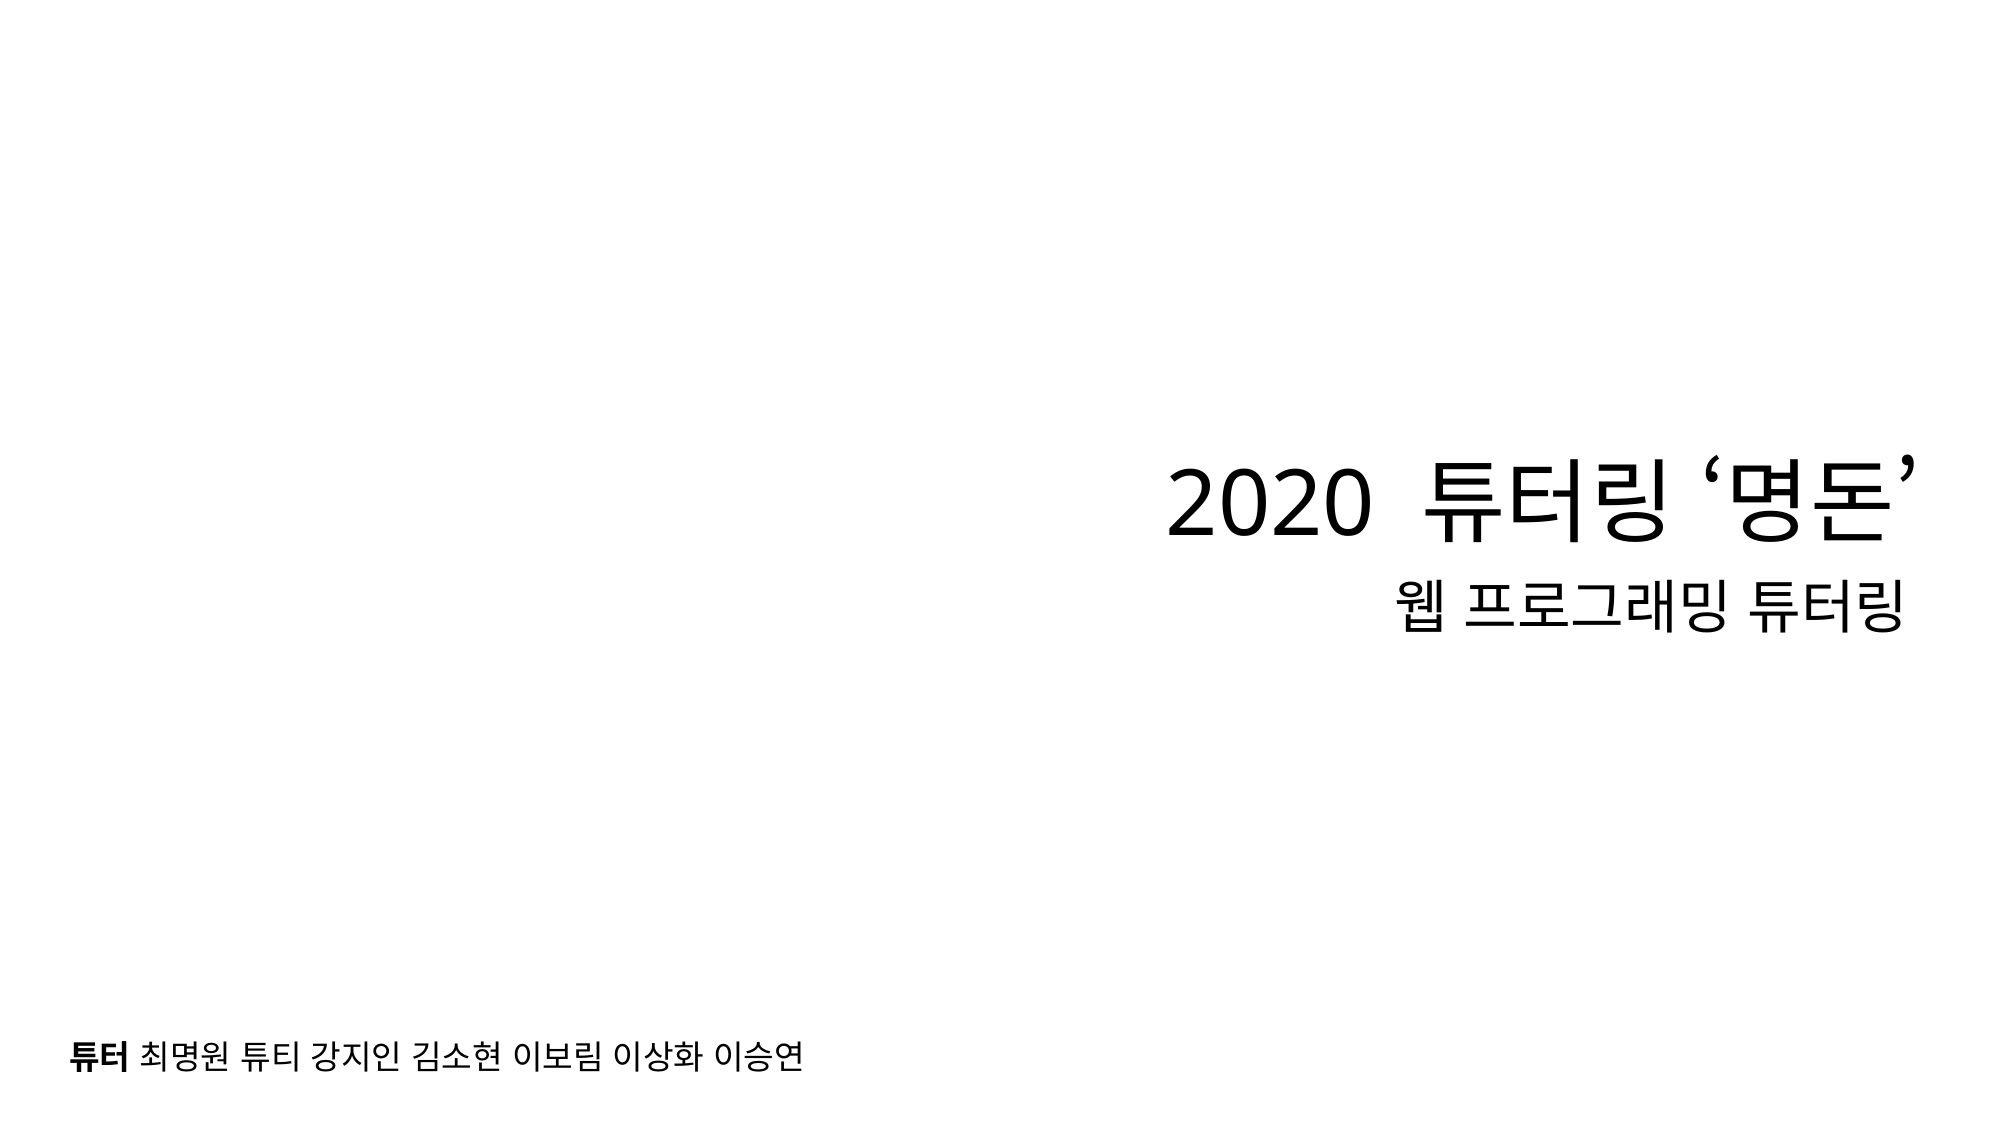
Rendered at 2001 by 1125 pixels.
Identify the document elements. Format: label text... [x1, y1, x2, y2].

text_box 2020 튜터링 ‘명돈’ [1150, 436, 1936, 561]
text_box 튜터 최명원 튜티 강지인 김소현 이보림 이상화 이승연 [54, 1028, 830, 1084]
text_box 웹 프로그래밍 튜터링 [1379, 562, 1923, 648]
